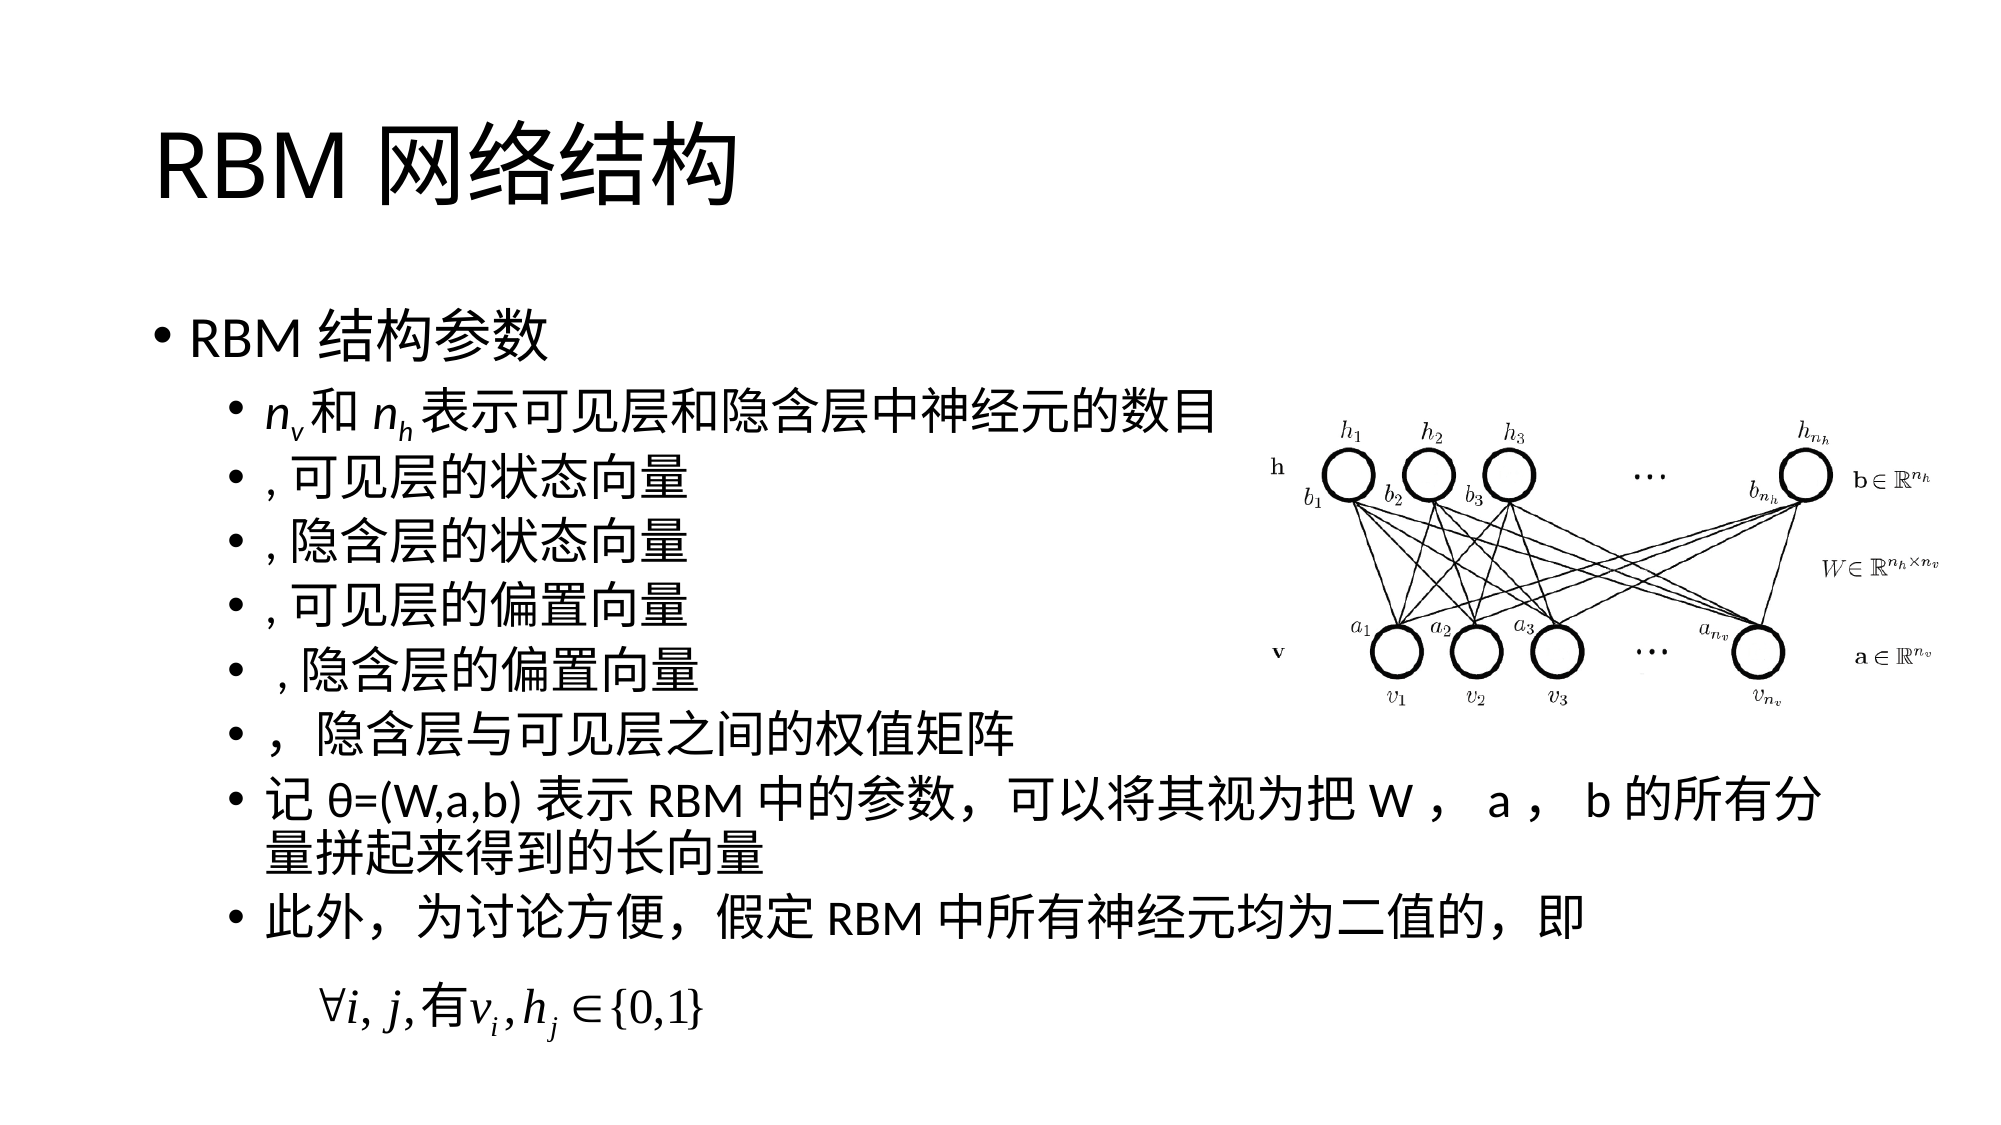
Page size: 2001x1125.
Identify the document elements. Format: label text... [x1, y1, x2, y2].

picture [1250, 388, 1959, 719]
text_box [304, 974, 713, 1053]
title RBM网络结构 [137, 59, 1863, 278]
